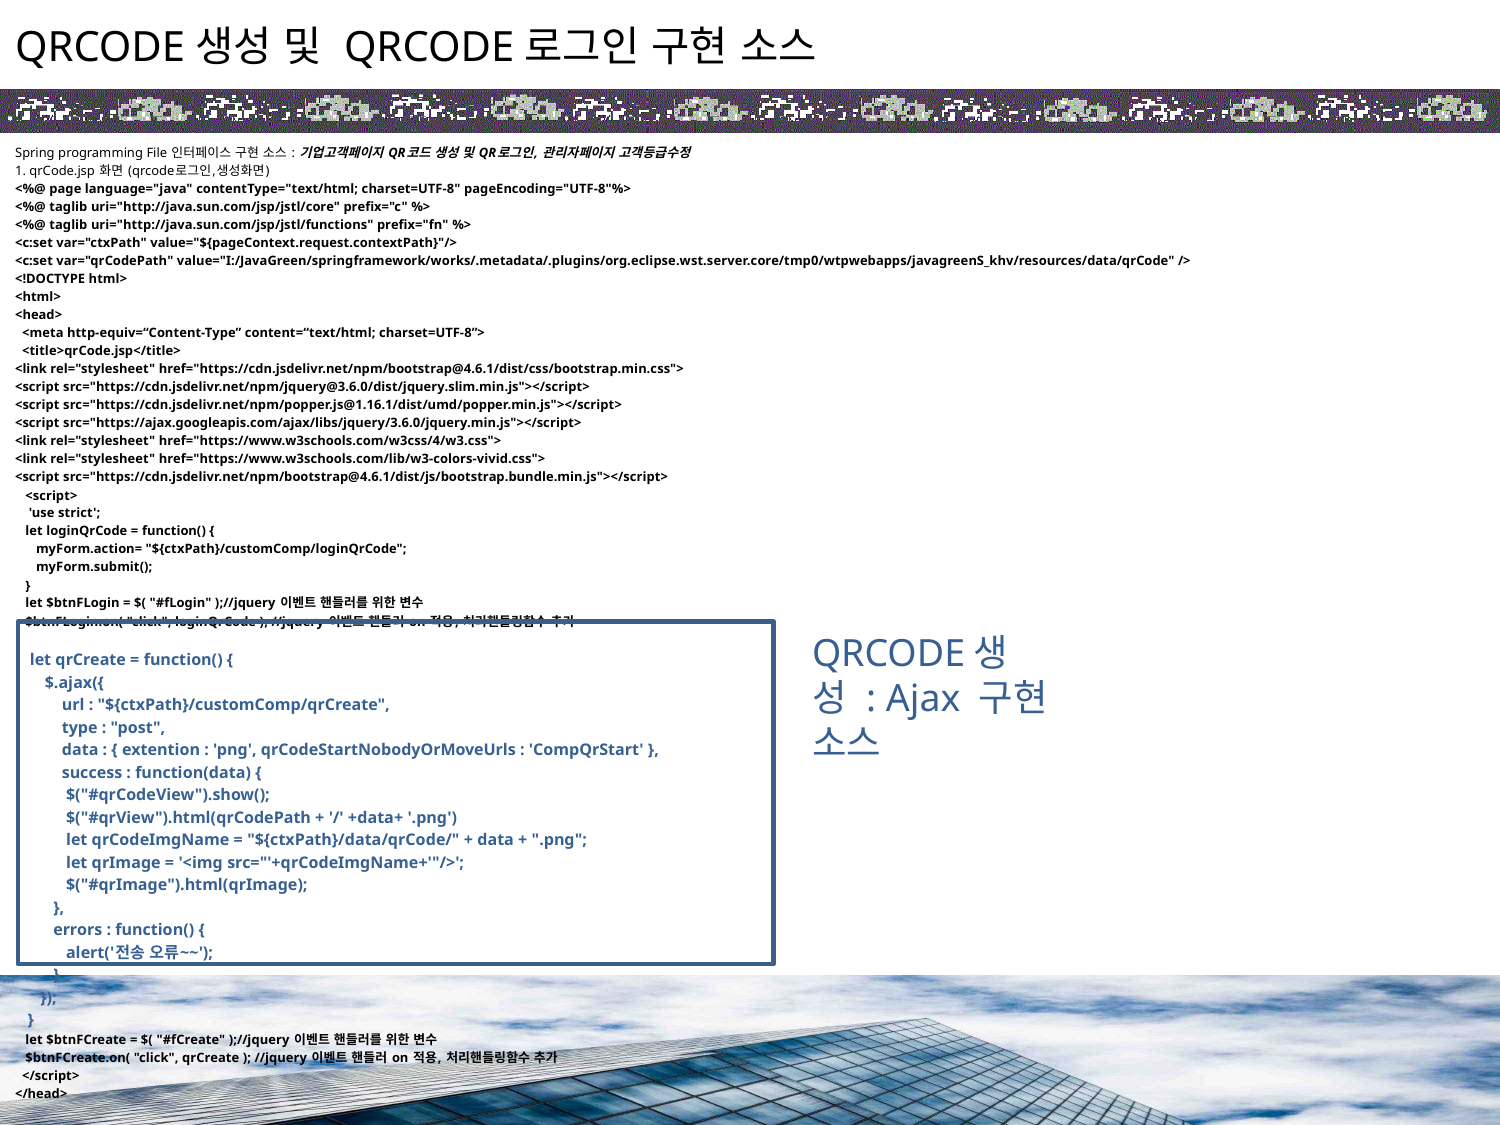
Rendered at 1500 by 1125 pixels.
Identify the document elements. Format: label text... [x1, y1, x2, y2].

text_box QRCODE생성 : Ajax 구현 소스 [797, 621, 1078, 772]
text_box [16, 619, 776, 966]
picture [0, 89, 1500, 133]
picture [0, 975, 1500, 1125]
title QRCODE생성 및 QRCODE로그인 구현 소스 [0, 0, 1500, 88]
list Spring programming File 인터페이스 구현 소스 : 기업고객페이지 QR코드 생성 및 QR로그인, 관리자페이지 고객등급수정 1. qrCode.jsp 화면 (qrcode로그인,생성화면) <%@ page language="java" contentType="text/html; charset=UTF-8" pageEncoding="UTF-8"%> <%@ taglib uri="http://java.sun.com/jsp/jstl/core" prefix="c" %> <%@ taglib uri="http://java.sun.com/jsp/jstl/functions" prefix="fn" %> <c:set var="ctxPath" value="${pageContext.request.contextPath}"/> <c:set var="qrCodePath" value="I:/JavaGreen/springframework/works/.metadata/.plugins/org.eclipse.wst.server.core/tmp0/wtpwebapps/javagreenS_khv/resources/data/qrCode" /> <!DOCTYPE html> <html> <head> <meta http-equiv=“Content-Type” content=“text/html; charset=UTF-8”> <title>qrCode.jsp</title> <link rel="stylesheet" href="https://cdn.jsdelivr.net/npm/bootstrap@4.6.1/dist/css/bootstrap.min.css"> <script src="https://cdn.jsdelivr.net/npm/jquery@3.6.0/dist/jquery.slim.min.js"></script> <script src="https://cdn.jsdelivr.net/npm/popper.js@1.16.1/dist/umd/popper.min.js"></script> <script src="https://ajax.googleapis.com/ajax/libs/jquery/3.6.0/jquery.min.js"></script> <link rel="stylesheet" href="https://www.w3schools.com/w3css/4/w3.css"> <link rel="stylesheet" href="https://www.w3schools.com/lib/w3-colors-vivid.css"> <script src="https://cdn.jsdelivr.net/npm/bootstrap@4.6.1/dist/js/bootstrap.bundle.min.js"></script> <script> 'use strict'; let loginQrCode = function() { myForm.action= "${ctxPath}/customComp/loginQrCode"; myForm.submit(); } let $btnFLogin = $( "#fLogin" );//jquery 이벤트 핸들러를 위한 변수 $btnFLogin.on( "click", loginQrCode ); //jquery 이벤트 핸들러 on 적용, 처리핸들링함수 추가 let qrCreate = function() { $.ajax({ url : "${ctxPath}/customComp/qrCreate", type : "post", data : { extention : 'png', qrCodeStartNobodyOrMoveUrls : 'CompQrStart' }, success : function(data) { $("#qrCodeView").show(); $("#qrView").html(qrCodePath + '/' +data+ '.png') let qrCodeImgName = "${ctxPath}/data/qrCode/" + data + ".png"; let qrImage = '<img src="'+qrCodeImgName+'"/>'; $("#qrImage").html(qrImage); }, errors : function() { alert('전송 오류~~'); } }); } let $btnFCreate = $( "#fCreate" );//jquery 이벤트 핸들러를 위한 변수 $btnFCreate.on( "click", qrCreate ); //jquery 이벤트 핸들러 on 적용, 처리핸들링함수 추가 </script> </head> [0, 142, 1500, 975]
